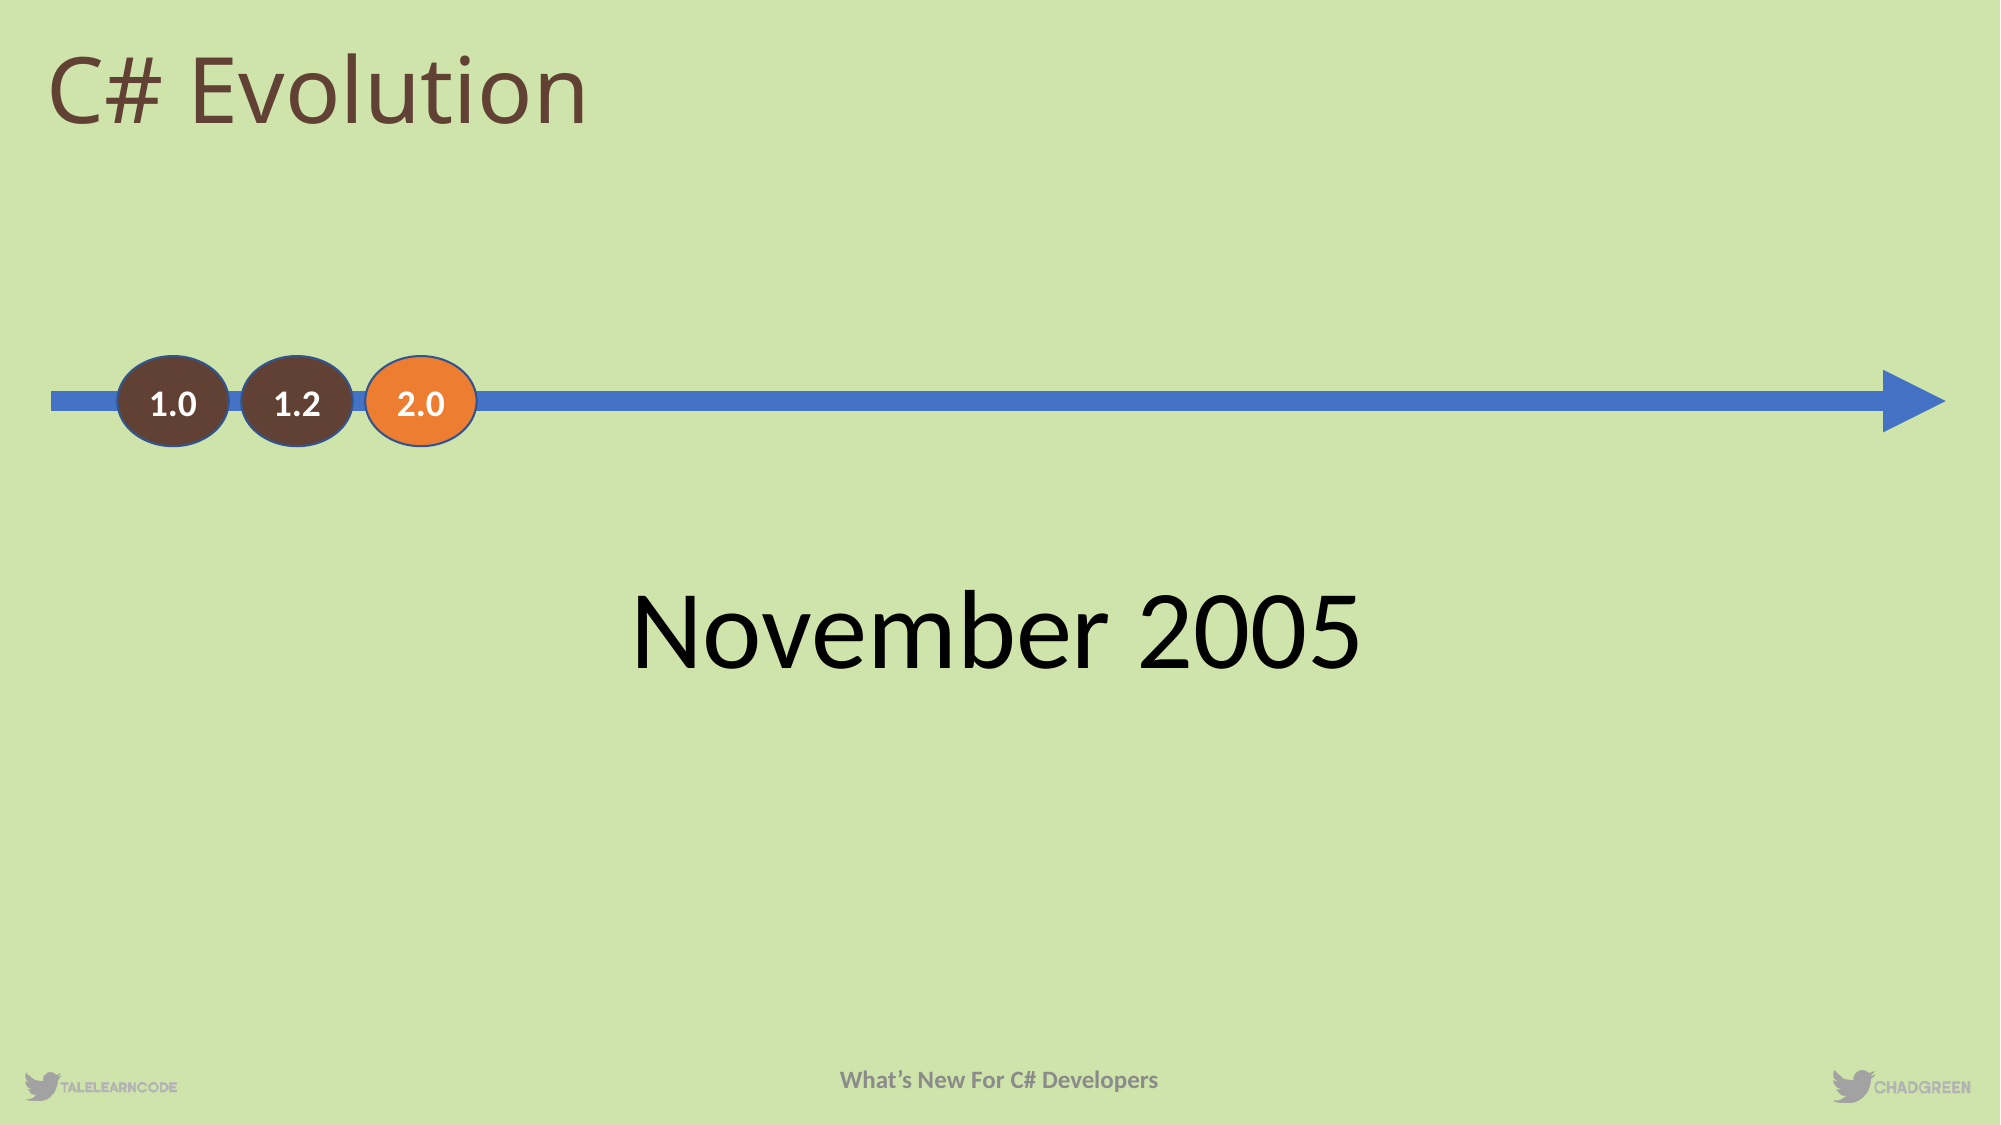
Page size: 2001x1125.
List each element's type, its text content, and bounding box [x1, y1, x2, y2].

text_box 2.0 [364, 402, 478, 448]
text_box 1.0 [116, 355, 230, 401]
title C# Evolution [31, 22, 1964, 166]
text_box 1.0 [116, 402, 230, 448]
text_box 2.0 [364, 355, 478, 401]
text_box 1.2 [240, 402, 354, 448]
text_box 1.2 [240, 355, 354, 401]
text_box November 2005 [615, 548, 1380, 699]
